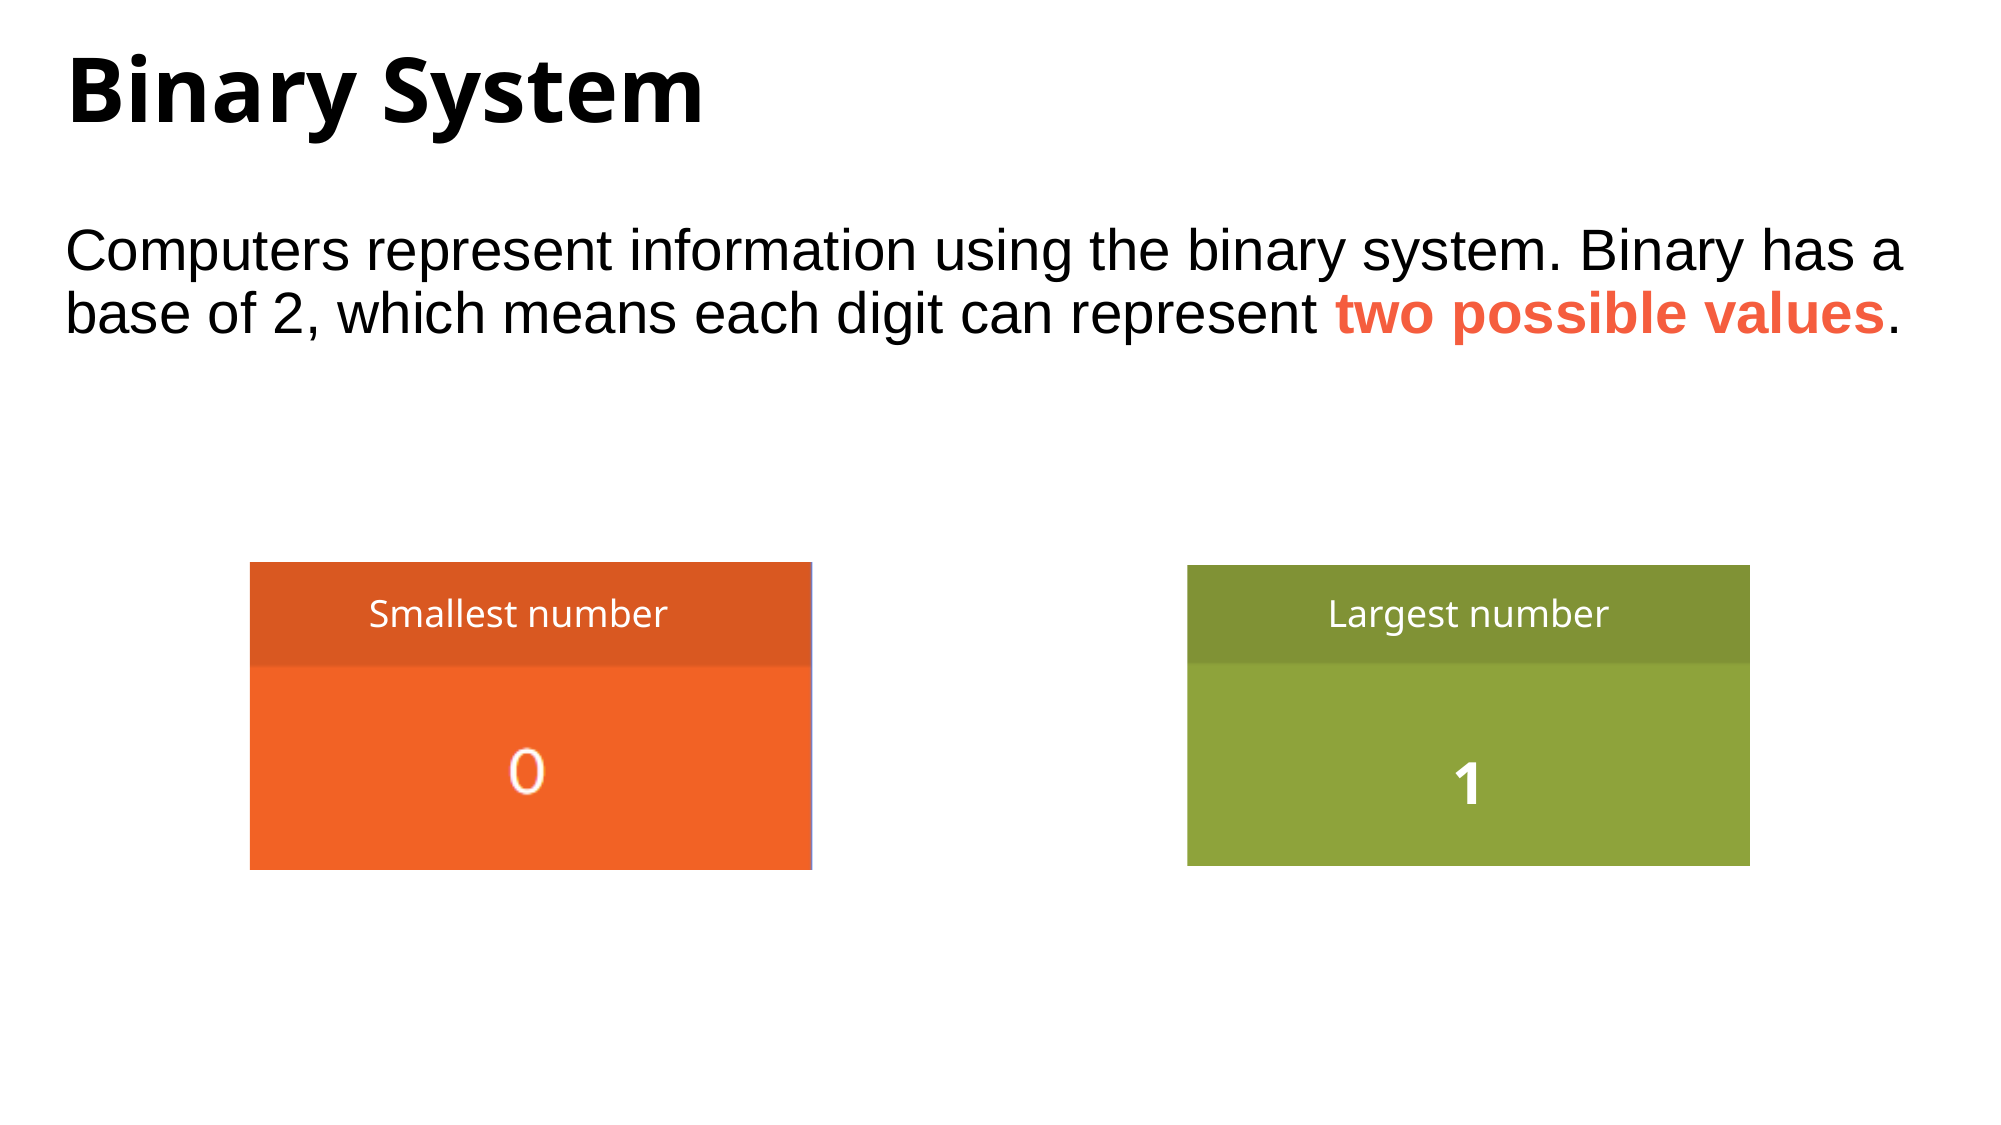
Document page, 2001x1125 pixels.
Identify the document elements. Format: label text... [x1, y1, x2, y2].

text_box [249, 562, 813, 870]
list Computers represent information using the binary system. Binary has a base of 2, which means each digit can represent two possible values. [50, 212, 1950, 1066]
title Binary System [50, 37, 1950, 150]
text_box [1187, 565, 1750, 866]
